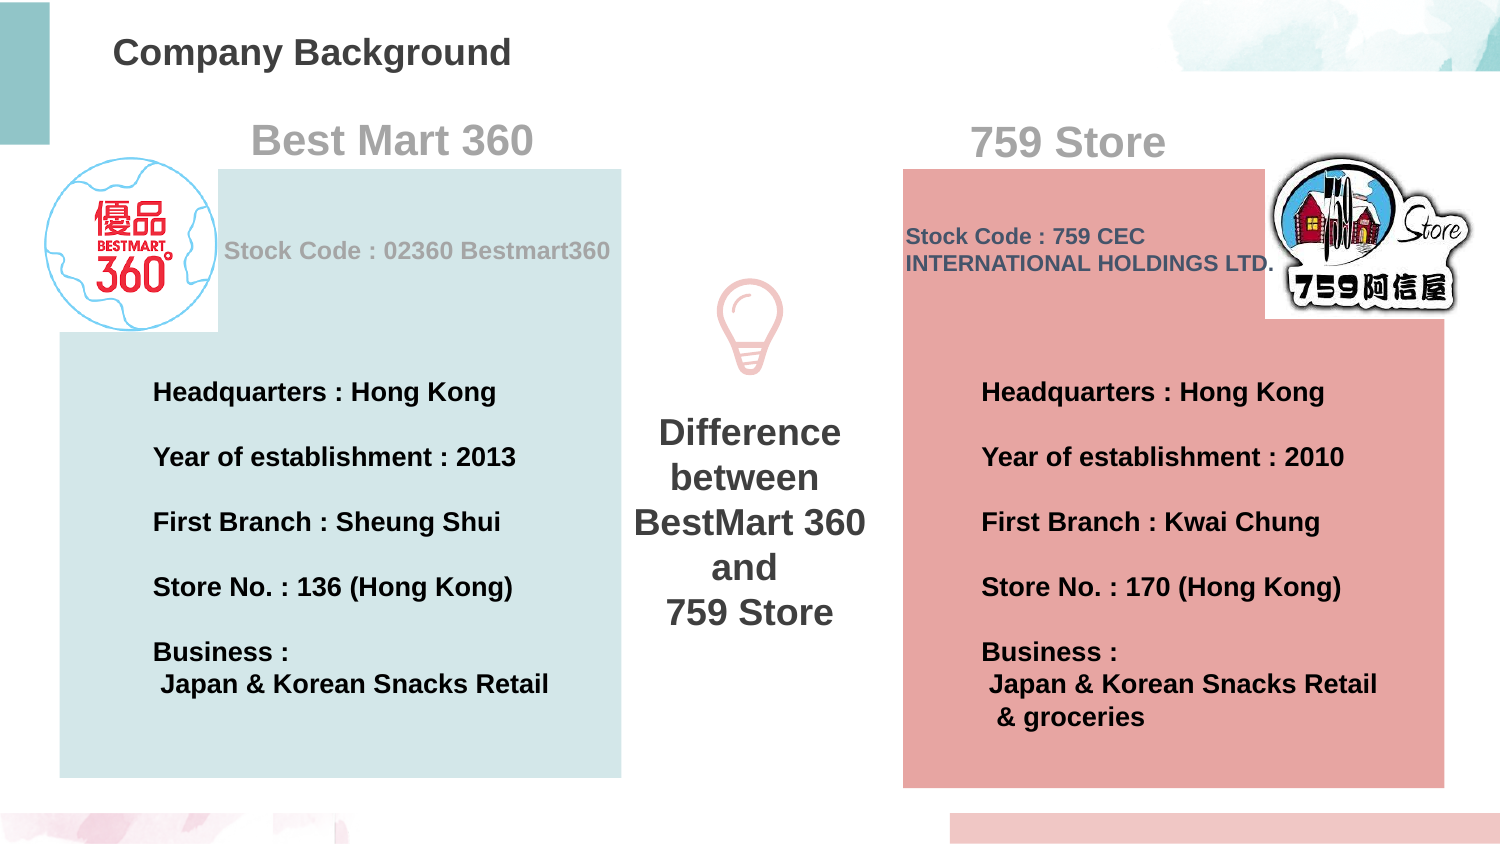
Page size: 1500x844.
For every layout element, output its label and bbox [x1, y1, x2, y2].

text_box [716, 278, 784, 376]
picture [42, 156, 218, 332]
text_box [0, 0, 1500, 844]
picture [1265, 143, 1475, 319]
